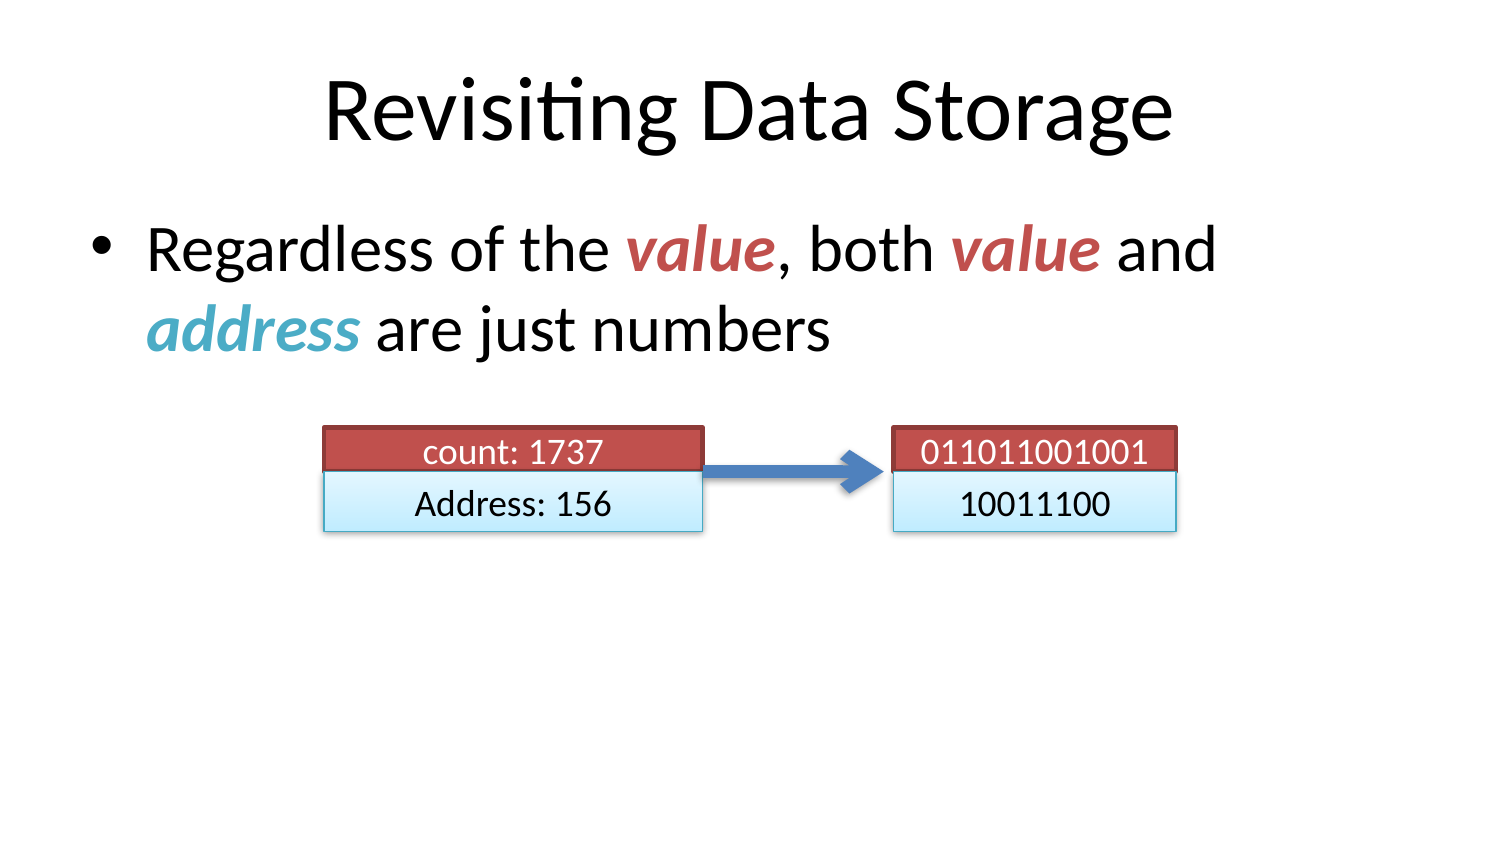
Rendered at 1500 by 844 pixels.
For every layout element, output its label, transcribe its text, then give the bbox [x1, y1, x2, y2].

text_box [323, 427, 1177, 533]
list Regardless of the value, both value and address are just numbers [75, 196, 1425, 355]
title Revisiting Data Storage [75, 33, 1425, 175]
